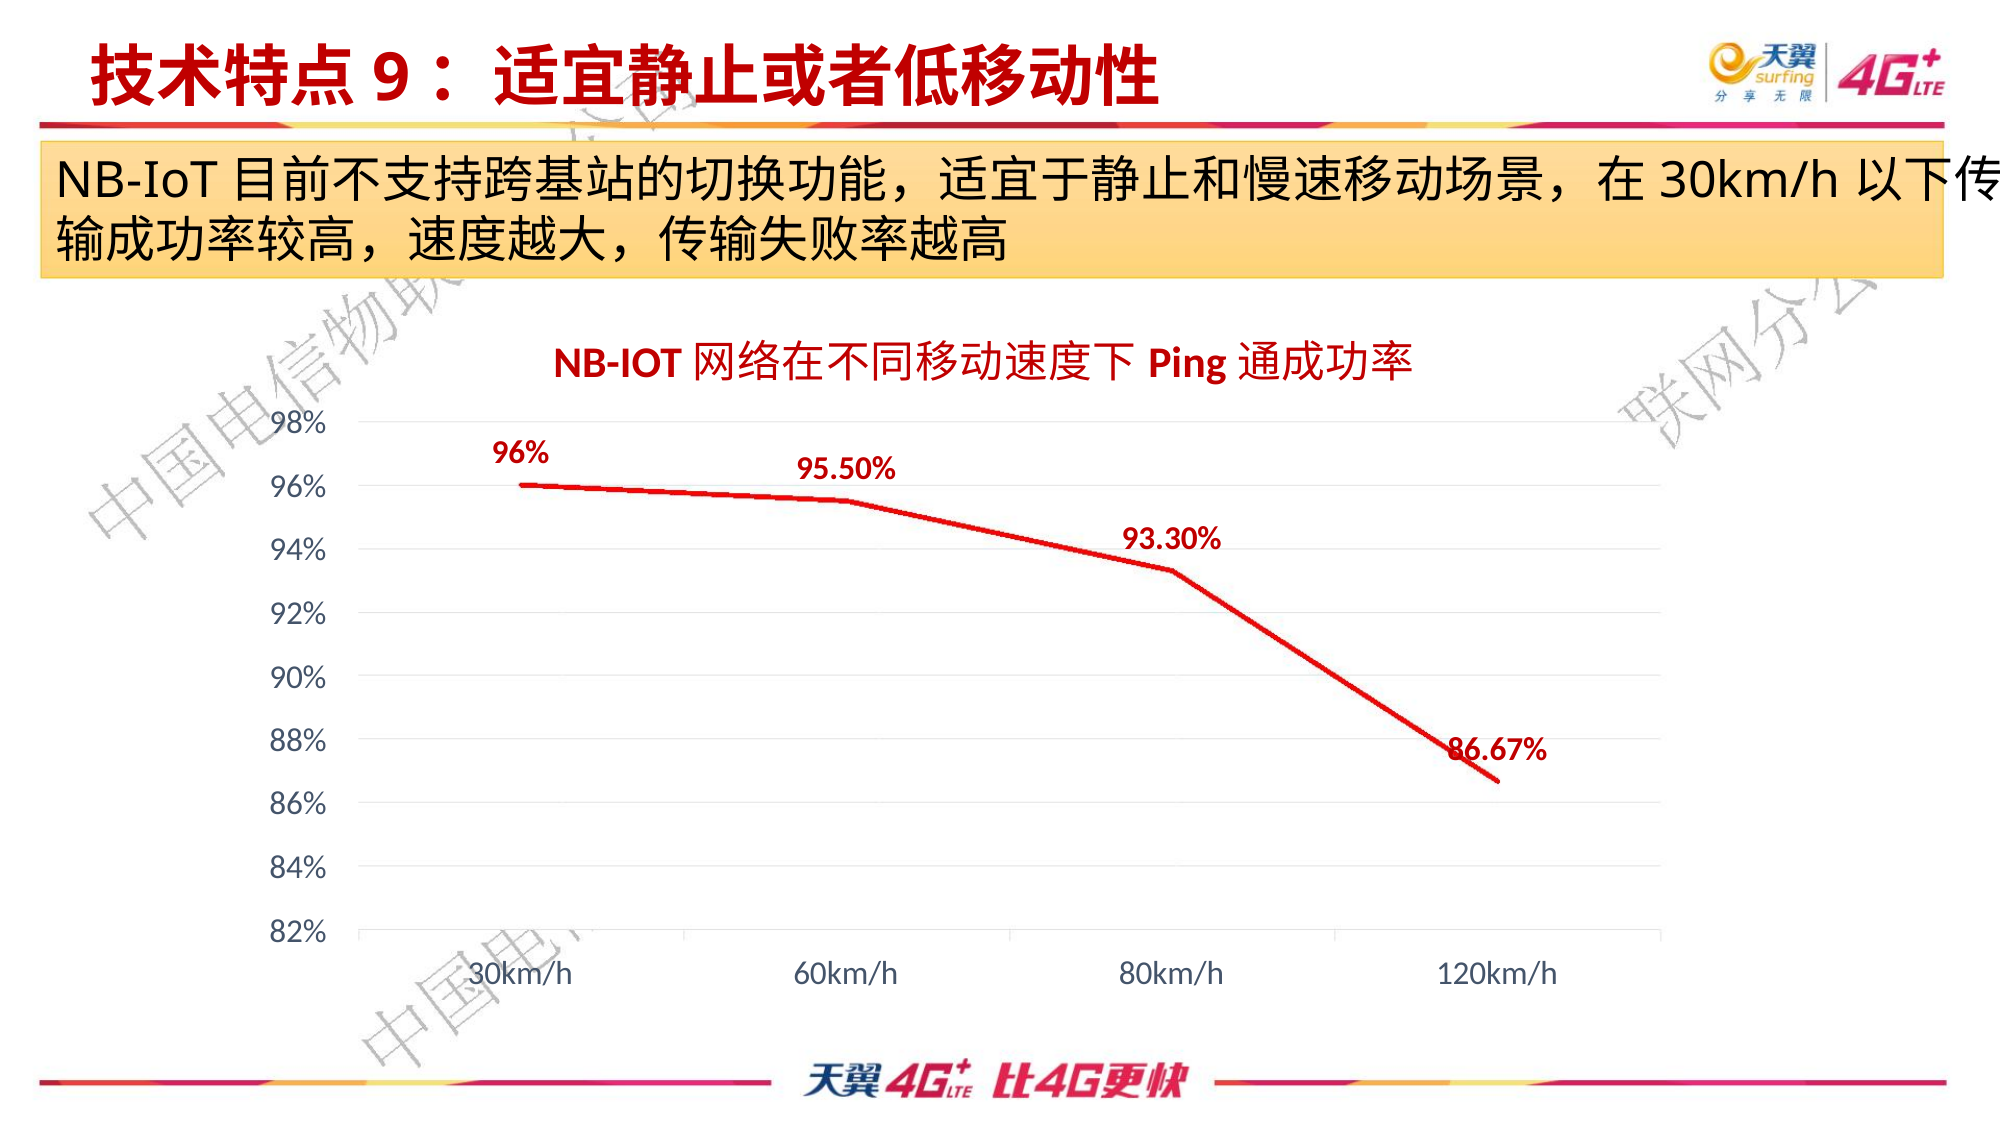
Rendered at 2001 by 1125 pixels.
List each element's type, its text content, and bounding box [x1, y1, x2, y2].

text_box 95.50% [796, 445, 947, 487]
text_box 93.30% [1121, 515, 1273, 557]
text_box 120km/h [1436, 951, 1609, 992]
text_box 92% 90% [269, 590, 377, 696]
text_box 60km/h [793, 951, 950, 992]
text_box [0, 0, 2000, 1125]
text_box 88% 86% 84% 82% [269, 717, 377, 950]
text_box NB-IoT目前不支持跨基站的切换功能，适宜于静止和慢速移动场景，在30km/h以下传 输成功率较高，速度越大，传输失败率越高 [55, 157, 2000, 268]
text_box 96% [491, 430, 600, 471]
text_box 96% [269, 463, 377, 504]
text_box 94% [269, 526, 377, 568]
text_box 80km/h [1118, 951, 1275, 992]
text_box 98% [269, 399, 377, 441]
text_box NB-IOT网络在不同移动速度下Ping通成功率 [553, 332, 1511, 387]
text_box 30km/h [467, 951, 624, 992]
text_box 86.67% [1447, 726, 1598, 767]
text_box 技术特点9：适宜静止或者低移动性 [89, 25, 1290, 114]
